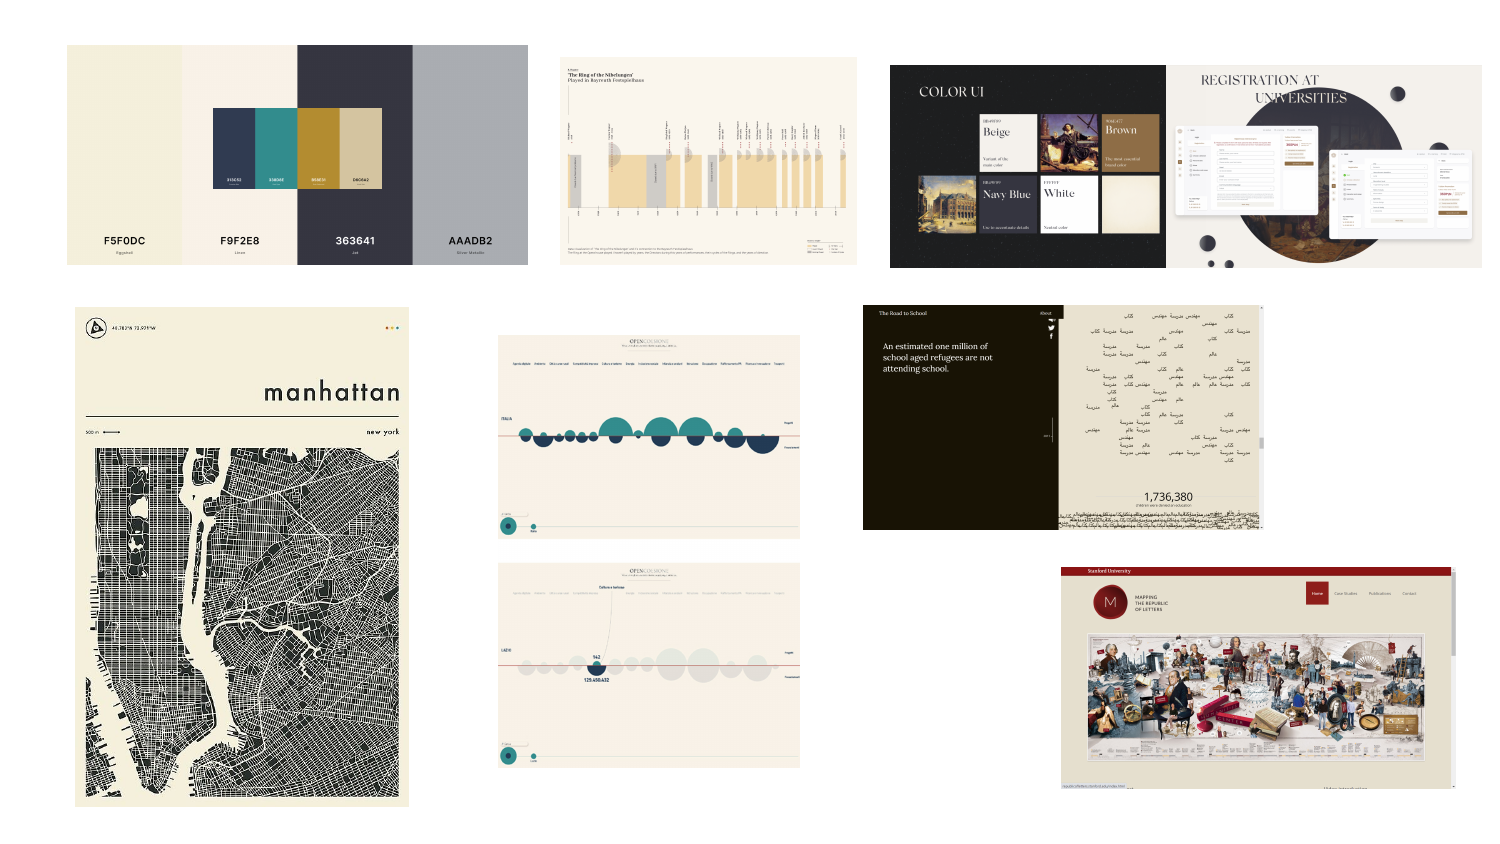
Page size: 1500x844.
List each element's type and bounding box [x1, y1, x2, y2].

picture [498, 335, 801, 769]
picture [74, 306, 409, 807]
picture [889, 65, 1482, 268]
picture [560, 57, 857, 266]
picture [1061, 567, 1456, 789]
picture [67, 44, 528, 266]
picture [863, 305, 1264, 531]
